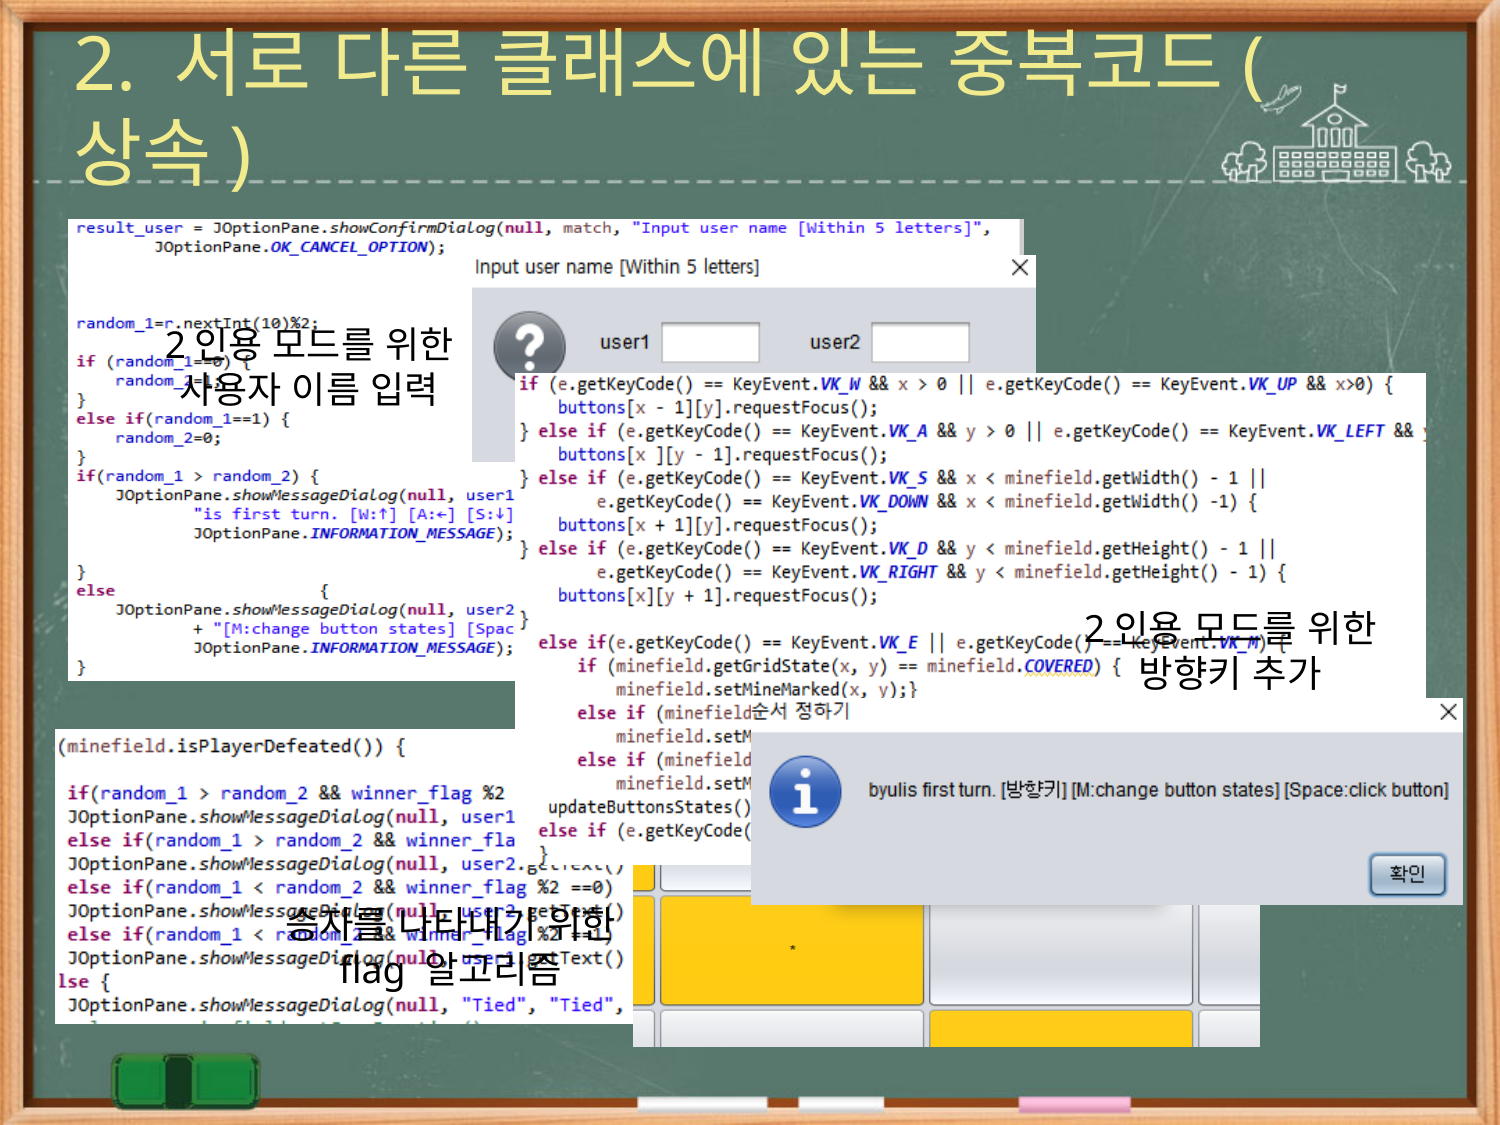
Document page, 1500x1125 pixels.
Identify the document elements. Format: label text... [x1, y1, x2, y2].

title 2. 서로 다른 클래스에 있는 중복코드(상속) [58, 35, 1414, 176]
picture [0, 0, 1500, 1125]
